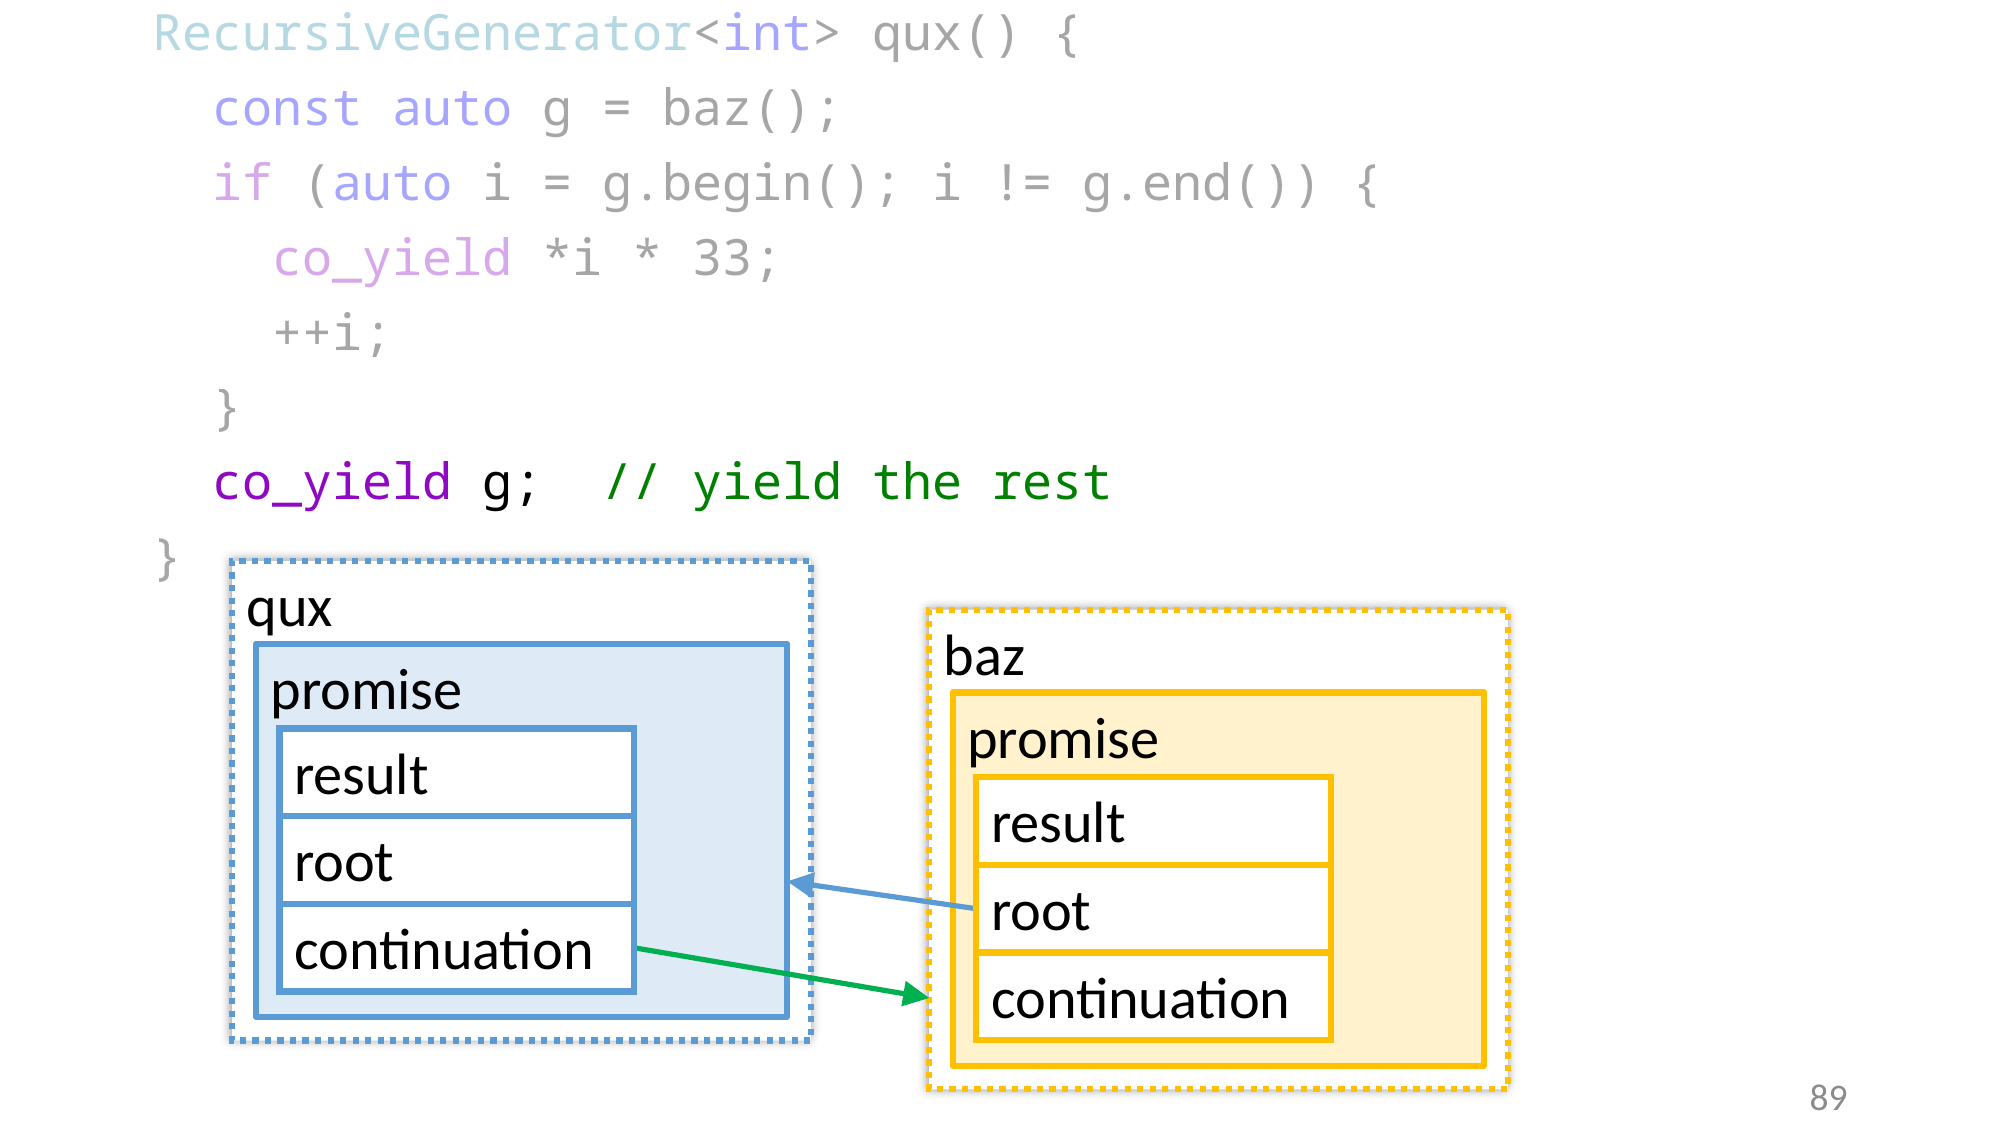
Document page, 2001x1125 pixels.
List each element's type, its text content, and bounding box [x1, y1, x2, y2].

text_box promise [255, 643, 788, 1017]
text_box continuation [278, 903, 635, 993]
text_box promise [952, 692, 1485, 1066]
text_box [633, 947, 930, 999]
text_box baz [928, 609, 1509, 1090]
list RecursiveGenerator<int> qux() { const auto g = baz(); if (auto i = g.begin(); i != g.end()) { co_yield *i * 33; ++i; } co_yield g; // yield the rest } [137, 0, 1863, 1066]
text_box qux [231, 560, 812, 1042]
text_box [787, 881, 977, 909]
text_box result [278, 727, 635, 815]
text_box result [975, 776, 1332, 864]
slide_number 89 [1412, 1065, 1863, 1125]
text_box continuation [975, 954, 1332, 1041]
text_box root [975, 864, 1332, 954]
text_box root [278, 815, 635, 903]
